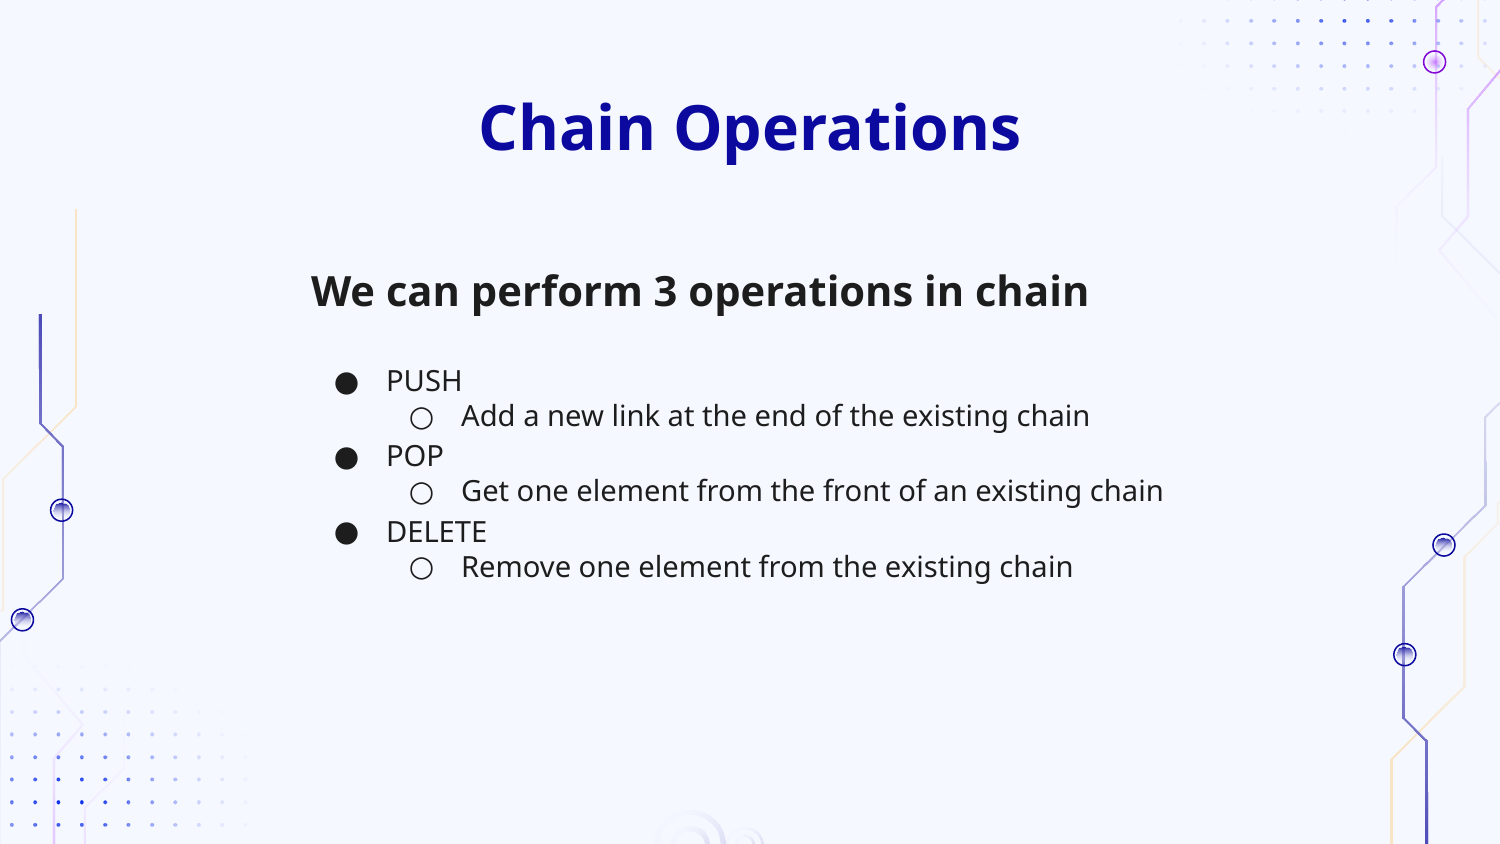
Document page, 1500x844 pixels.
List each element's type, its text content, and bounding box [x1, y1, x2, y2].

title Chain Operations [118, 72, 1382, 167]
picture [1, 634, 277, 844]
subtitle PUSH Add a new link at the end of the existing chain POP Get one element from the front of an existing chain DELETE Remove one element from the existing chain [296, 342, 1259, 515]
subtitle We can perform 3 operations in chain [296, 263, 1293, 330]
picture [1161, 0, 1500, 136]
